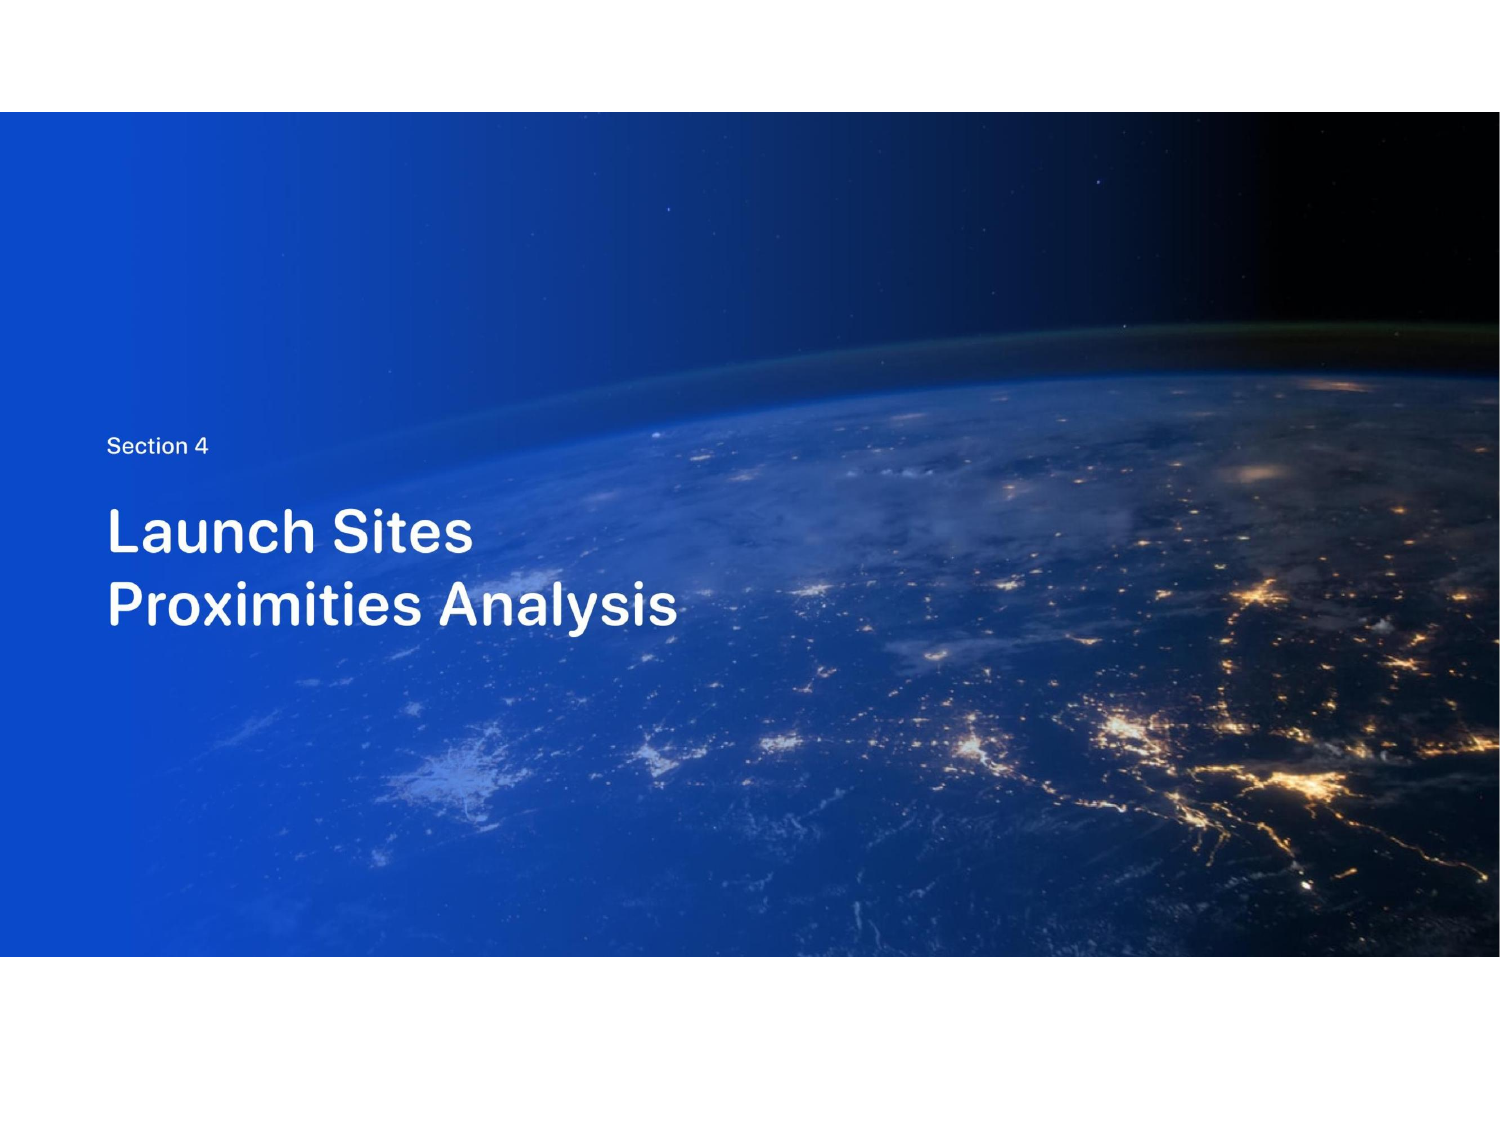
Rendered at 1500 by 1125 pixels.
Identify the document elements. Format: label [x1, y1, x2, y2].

picture [0, 112, 1500, 957]
